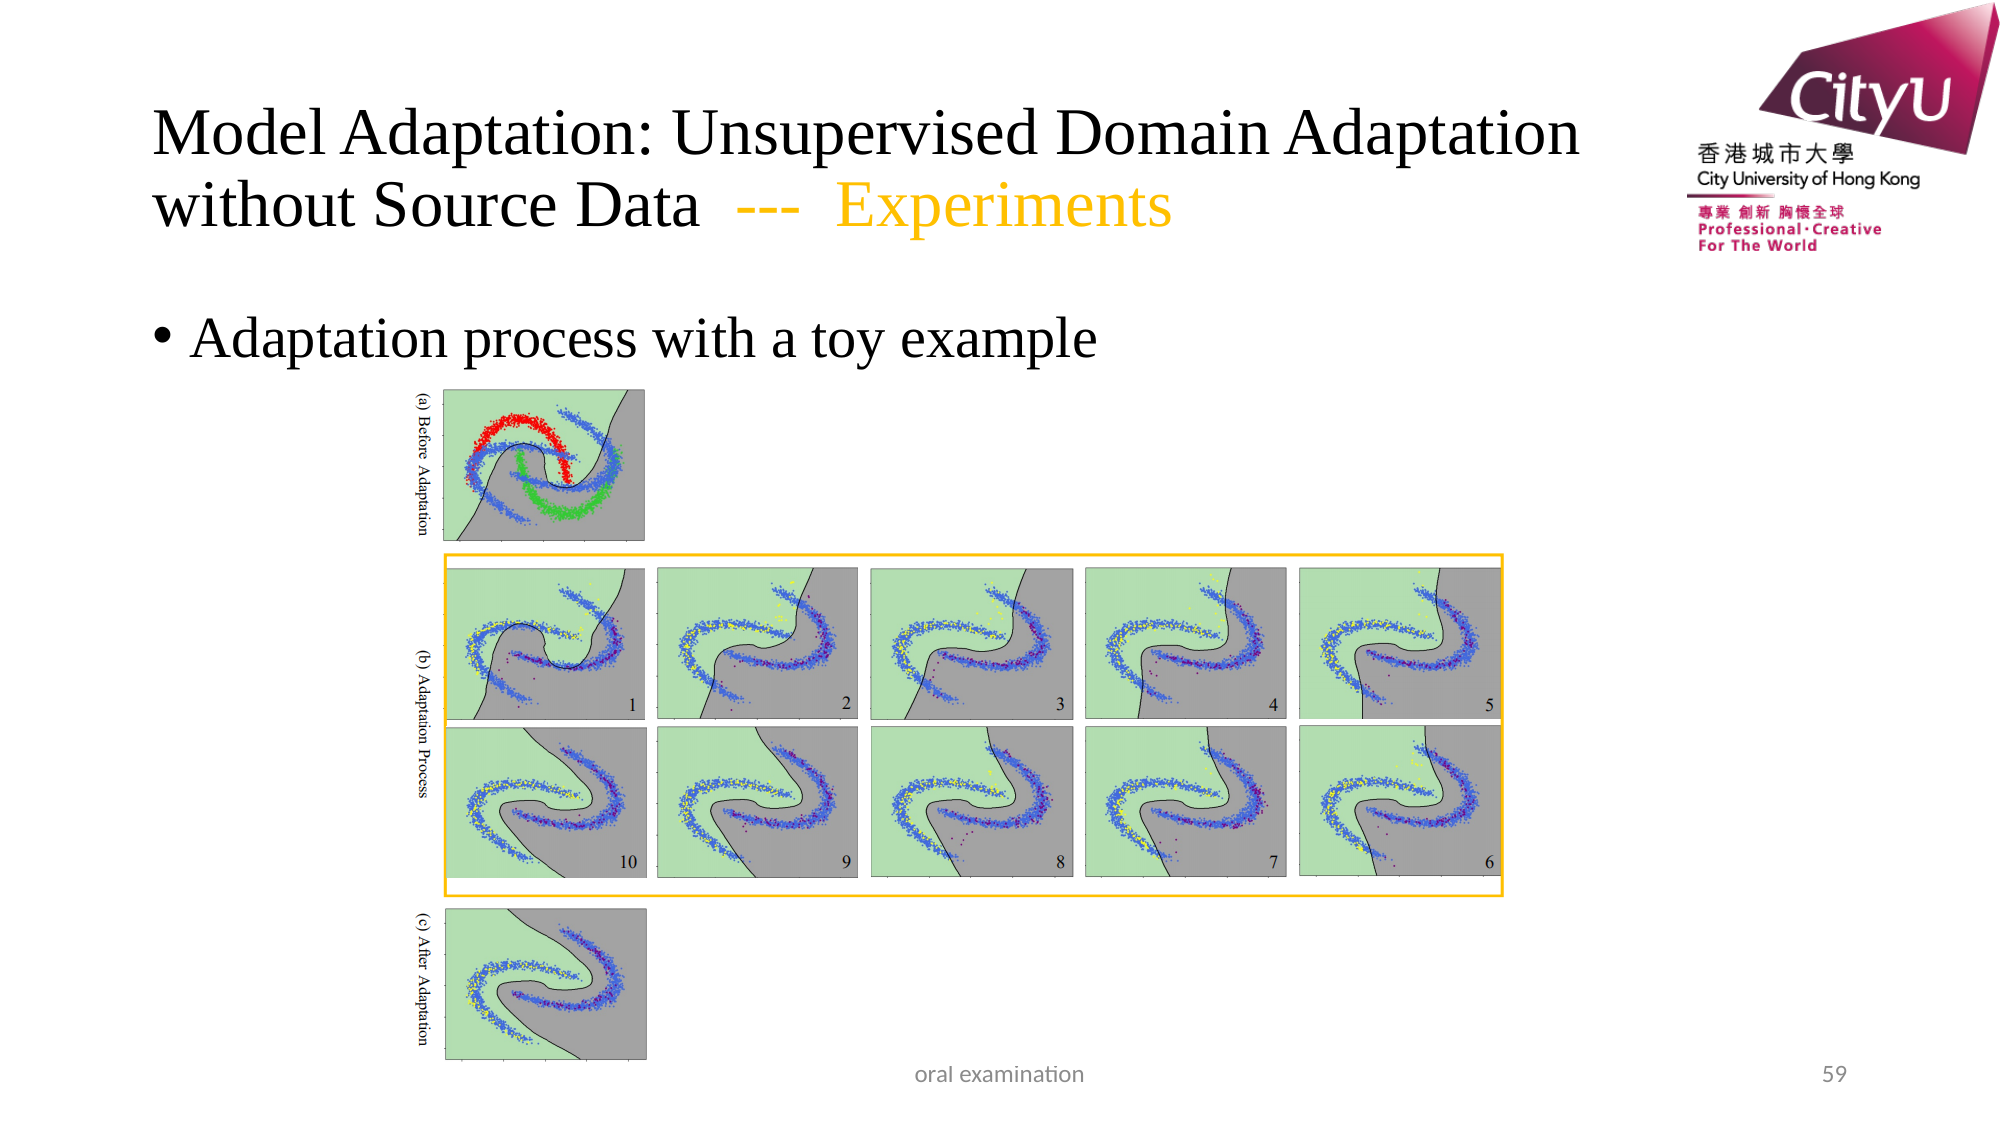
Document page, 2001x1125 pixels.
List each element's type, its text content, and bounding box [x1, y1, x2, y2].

slide_number 59 [1412, 1042, 1863, 1103]
title Model Adaptation: Unsupervised Domain Adaptation without Source Data --- Experiments [137, 59, 1622, 278]
picture [1687, 1, 2000, 252]
list Adaptation process with a toy example [137, 299, 1863, 1014]
footer oral examination [662, 1066, 1338, 1103]
picture [409, 379, 1516, 1066]
